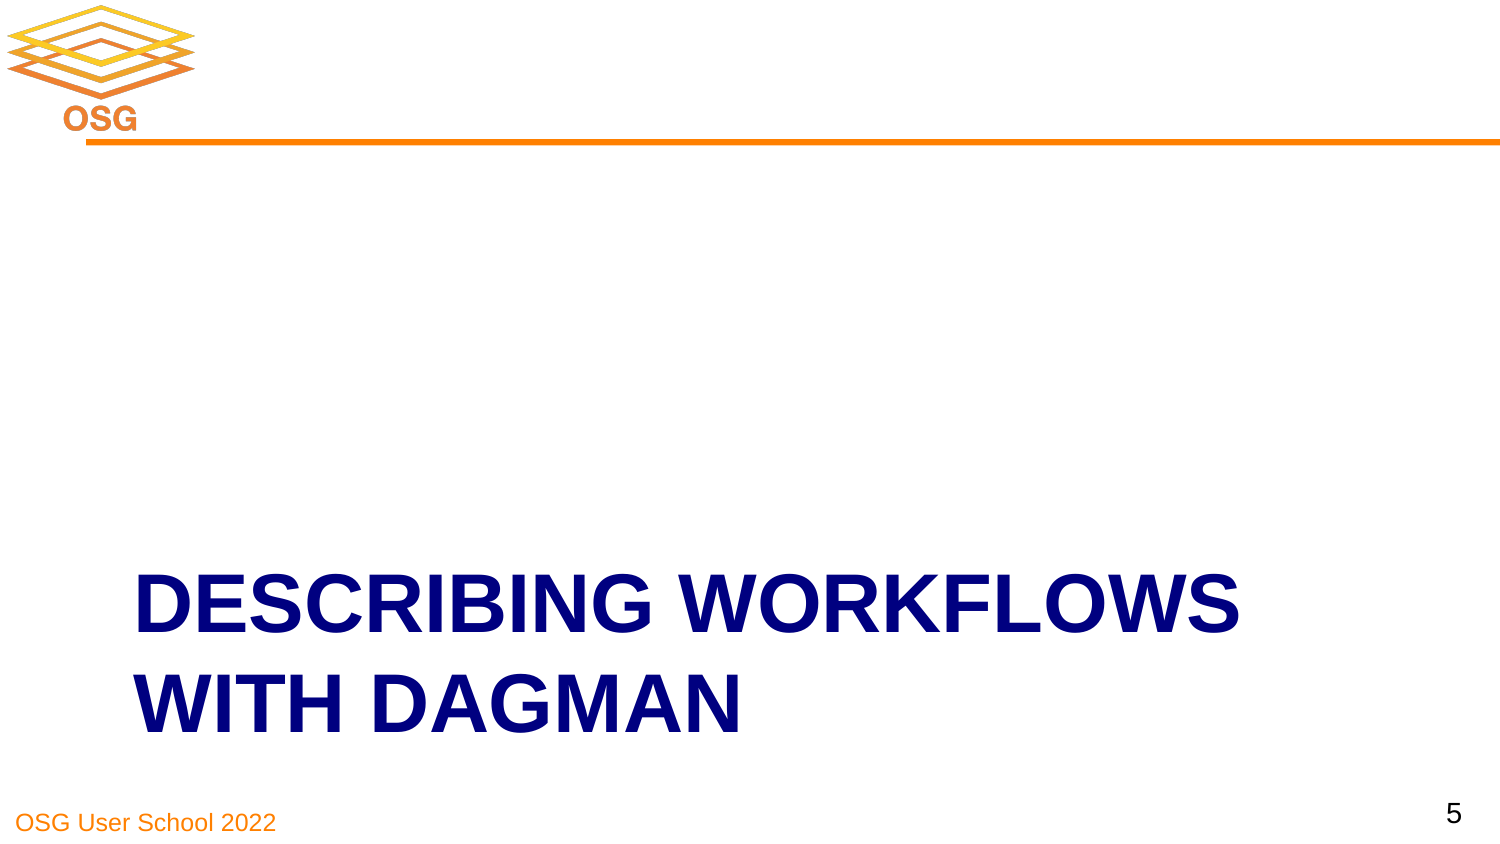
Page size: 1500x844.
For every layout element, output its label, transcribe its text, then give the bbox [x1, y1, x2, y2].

title Describing workflows with DAGMan [118, 542, 1394, 710]
picture [7, 5, 195, 131]
slide_number 5 [1431, 787, 1500, 844]
